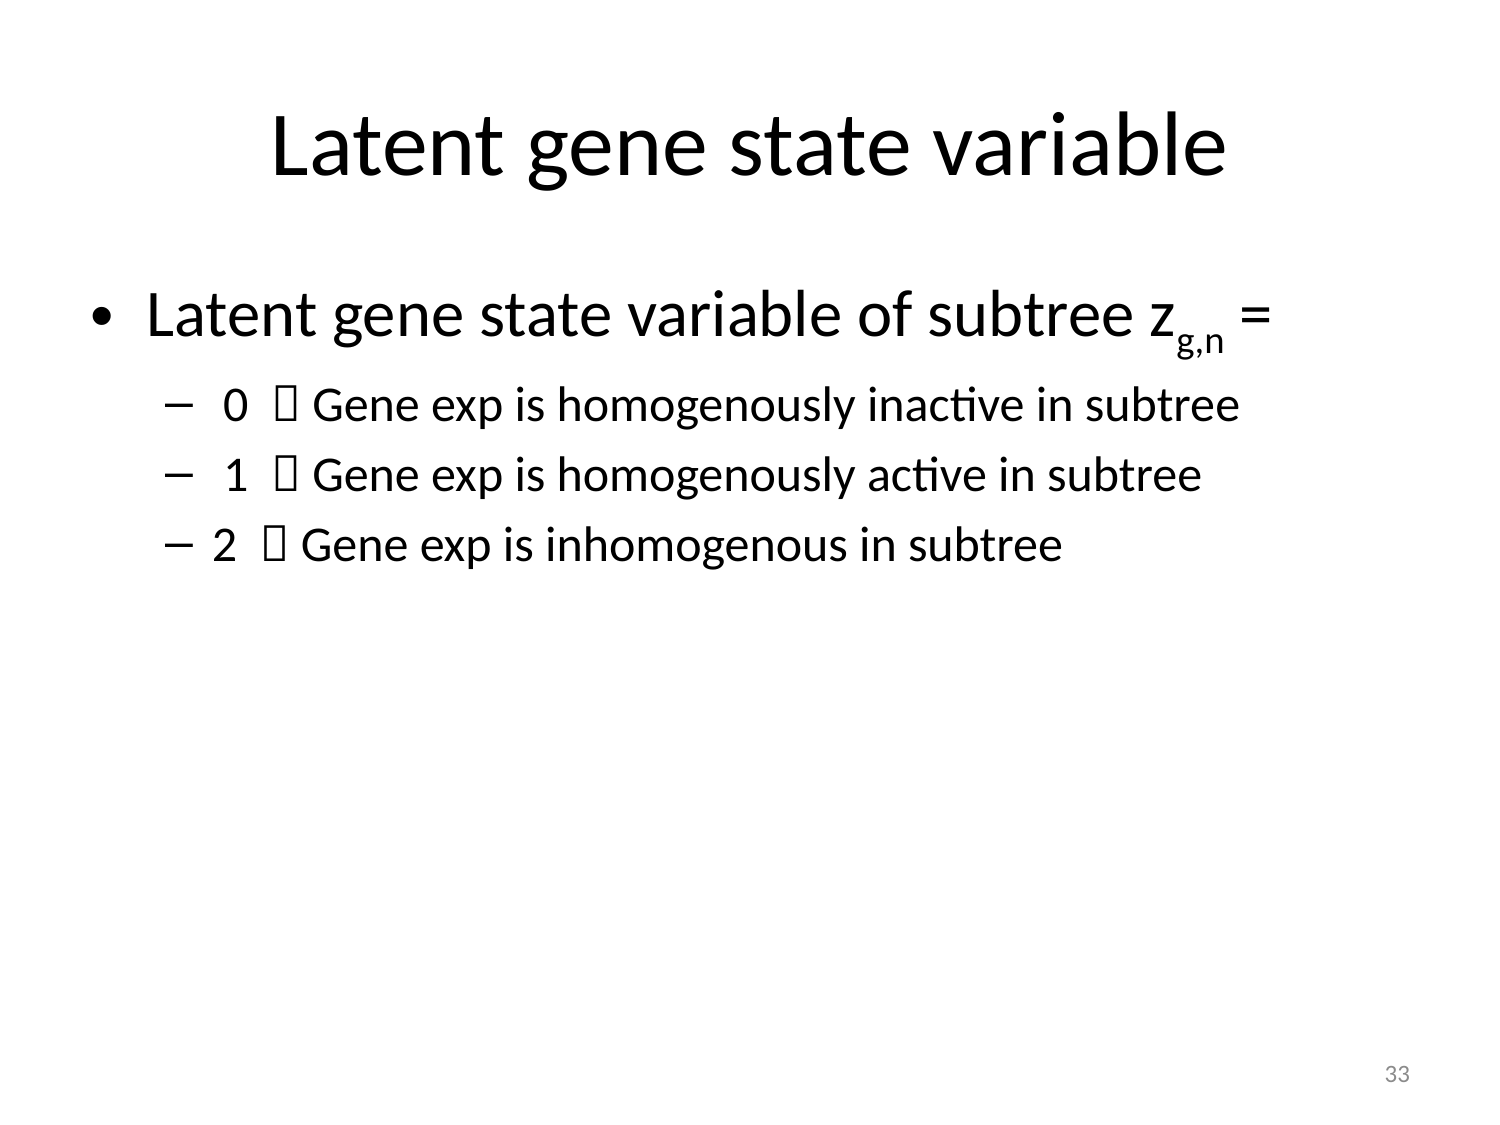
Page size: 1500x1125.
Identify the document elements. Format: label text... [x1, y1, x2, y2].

slide_number 33 [1074, 1042, 1425, 1103]
list Latent gene state variable of subtree zg,n = 0  Gene exp is homogenously inactive in subtree 1  Gene exp is homogenously active in subtree 2  Gene exp is inhomogenous in subtree [75, 262, 1425, 1005]
title Latent gene state variable [75, 45, 1425, 233]
